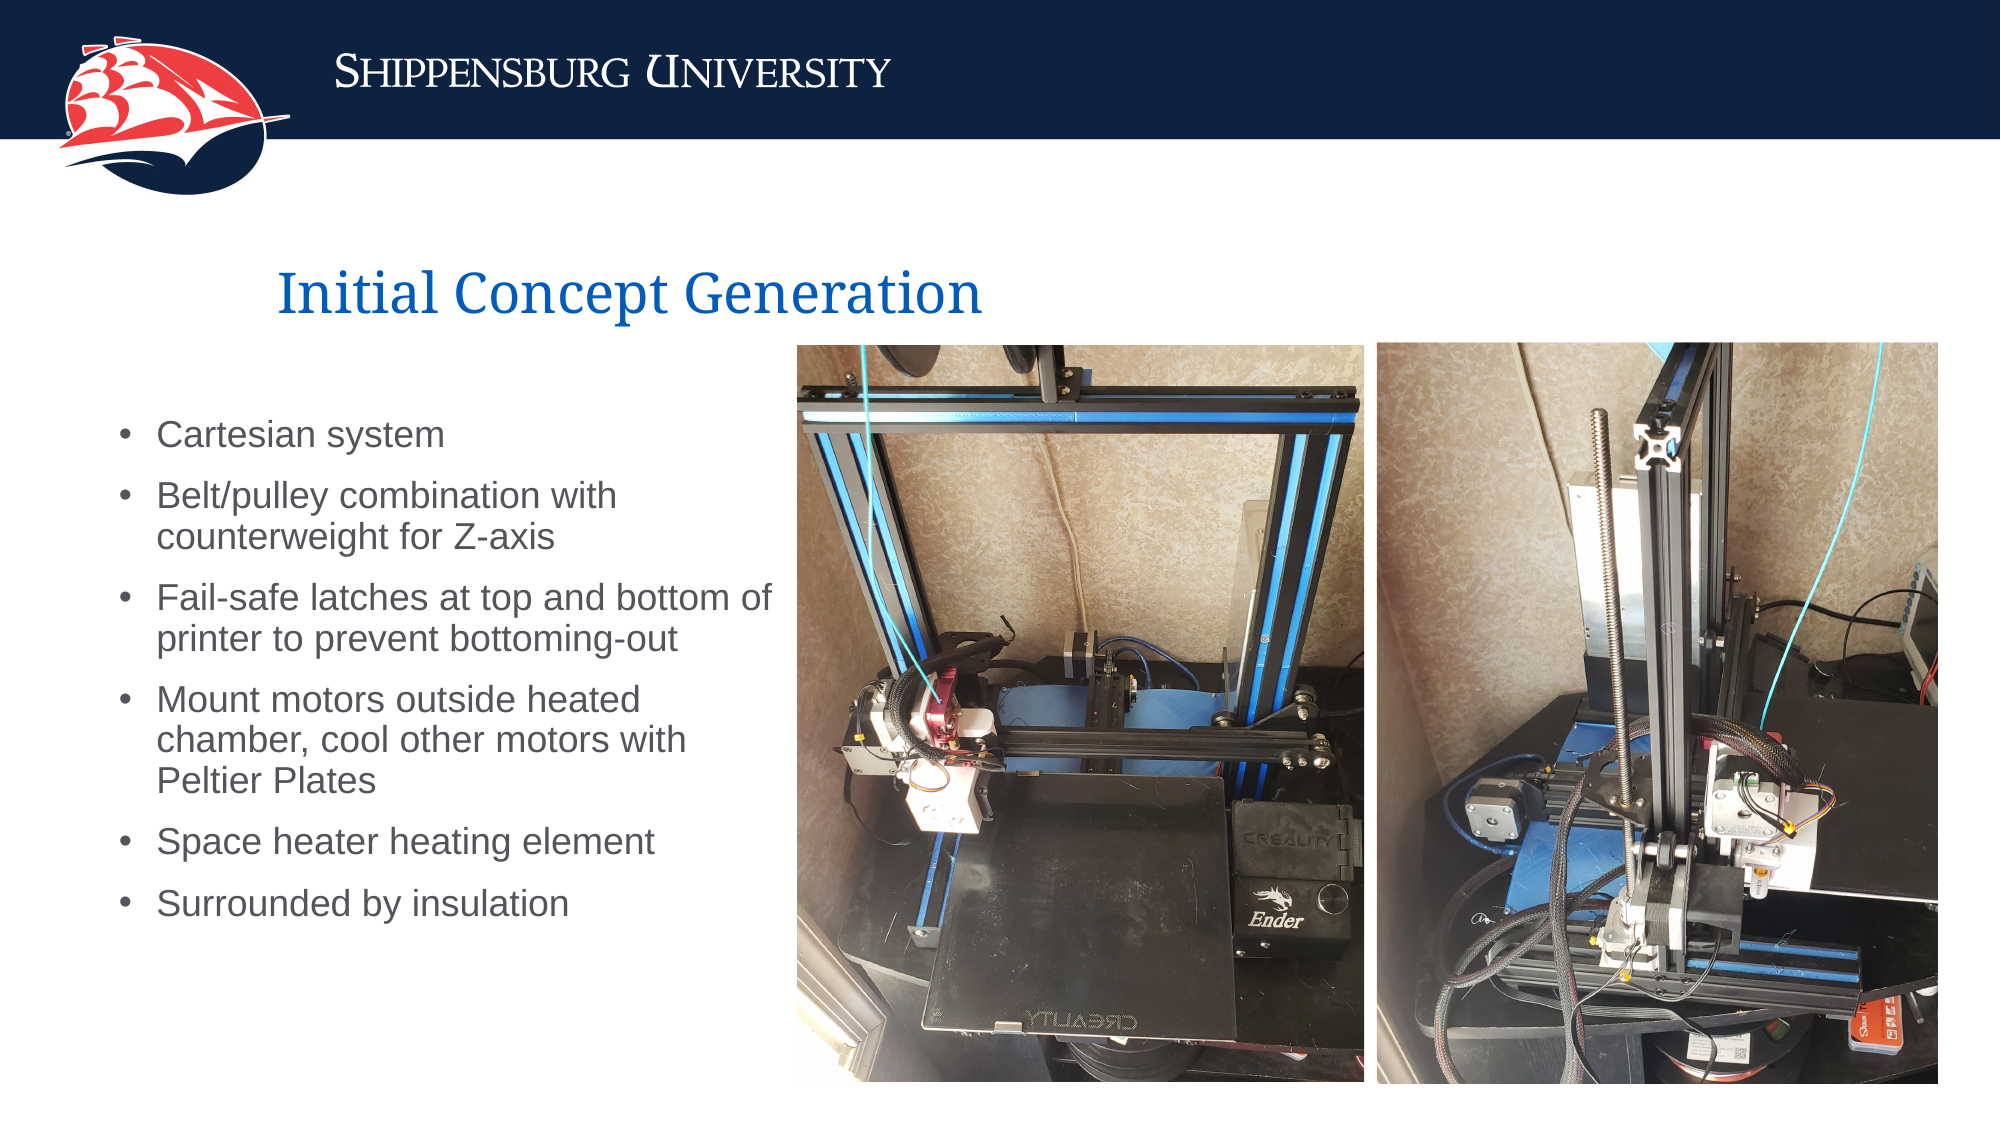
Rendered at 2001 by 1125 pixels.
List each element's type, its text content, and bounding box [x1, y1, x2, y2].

title Initial Concept Generation [262, 214, 1556, 333]
picture [0, 0, 2000, 1123]
text_box Cartesian system Belt/pulley combination with counterweight for Z-axis Fail-safe latches at top and bottom of printer to prevent bottoming-out Mount motors outside heated chamber, cool other motors with Peltier Plates Space heater heating element Surrounded by insulation [104, 344, 808, 995]
